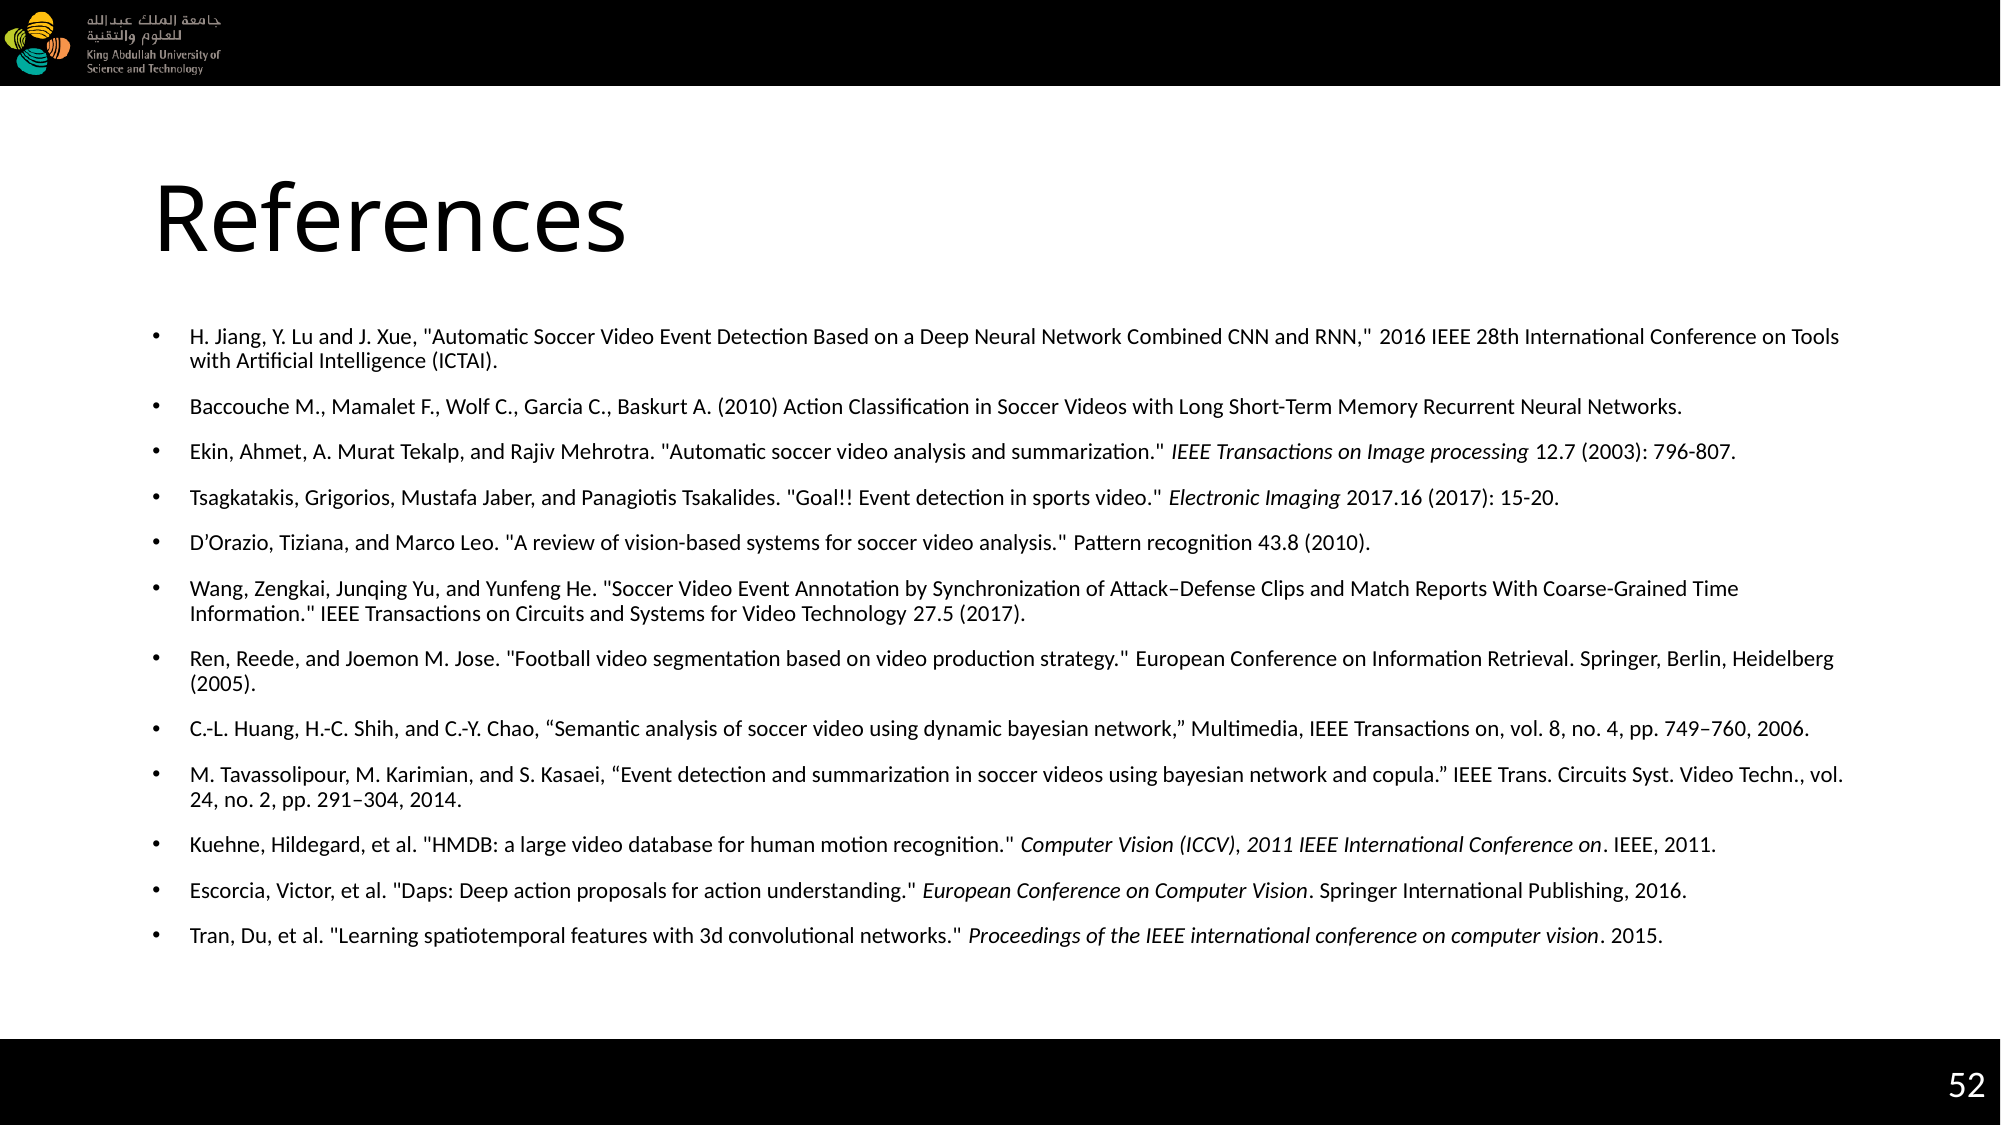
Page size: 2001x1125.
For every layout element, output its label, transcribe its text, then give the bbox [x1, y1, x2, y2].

slide_number 52 [1550, 1052, 2000, 1113]
title References [137, 164, 1863, 317]
list H. Jiang, Y. Lu and J. Xue, "Automatic Soccer Video Event Detection Based on a Deep Neural Network Combined CNN and RNN," 2016 IEEE 28th International Conference on Tools with Artificial Intelligence (ICTAI). Baccouche M., Mamalet F., Wolf C., Garcia C., Baskurt A. (2010) Action Classification in Soccer Videos with Long Short-Term Memory Recurrent Neural Networks. Ekin, Ahmet, A. Murat Tekalp, and Rajiv Mehrotra. "Automatic soccer video analysis and summarization." IEEE Transactions on Image processing 12.7 (2003): 796-807. Tsagkatakis, Grigorios, Mustafa Jaber, and Panagiotis Tsakalides. "Goal!! Event detection in sports video." Electronic Imaging 2017.16 (2017): 15-20. D’Orazio, Tiziana, and Marco Leo. "A review of vision-based systems for soccer video analysis." Pattern recognition 43.8 (2010). Wang, Zengkai, Junqing Yu, and Yunfeng He. "Soccer Video Event Annotation by Synchronization of Attack–Defense Clips and Match Reports With Coarse-Grained Time Information." IEEE Transactions on Circuits and Systems for Video Technology 27.5 (2017). Ren, Reede, and Joemon M. Jose. "Football video segmentation based on video production strategy." European Conference on Information Retrieval. Springer, Berlin, Heidelberg (2005). C.-L. Huang, H.-C. Shih, and C.-Y. Chao, “Semantic analysis of soccer video using dynamic bayesian network,” Multimedia, IEEE Transactions on, vol. 8, no. 4, pp. 749–760, 2006. M. Tavassolipour, M. Karimian, and S. Kasaei, “Event detection and summarization in soccer videos using bayesian network and copula.” IEEE Trans. Circuits Syst. Video Techn., vol. 24, no. 2, pp. 291–304, 2014. Kuehne, Hildegard, et al. "HMDB: a large video database for human motion recognition." Computer Vision (ICCV), 2011 IEEE International Conference on. IEEE, 2011. Escorcia, Victor, et al. "Daps: Deep action proposals for action understanding." European Conference on Computer Vision. Springer International Publishing, 2016. Tran, Du, et al. "Learning spatiotemporal features with 3d convolutional networks." Proceedings of the IEEE international conference on computer vision. 2015. [137, 317, 1863, 1083]
picture [0, 4, 231, 86]
